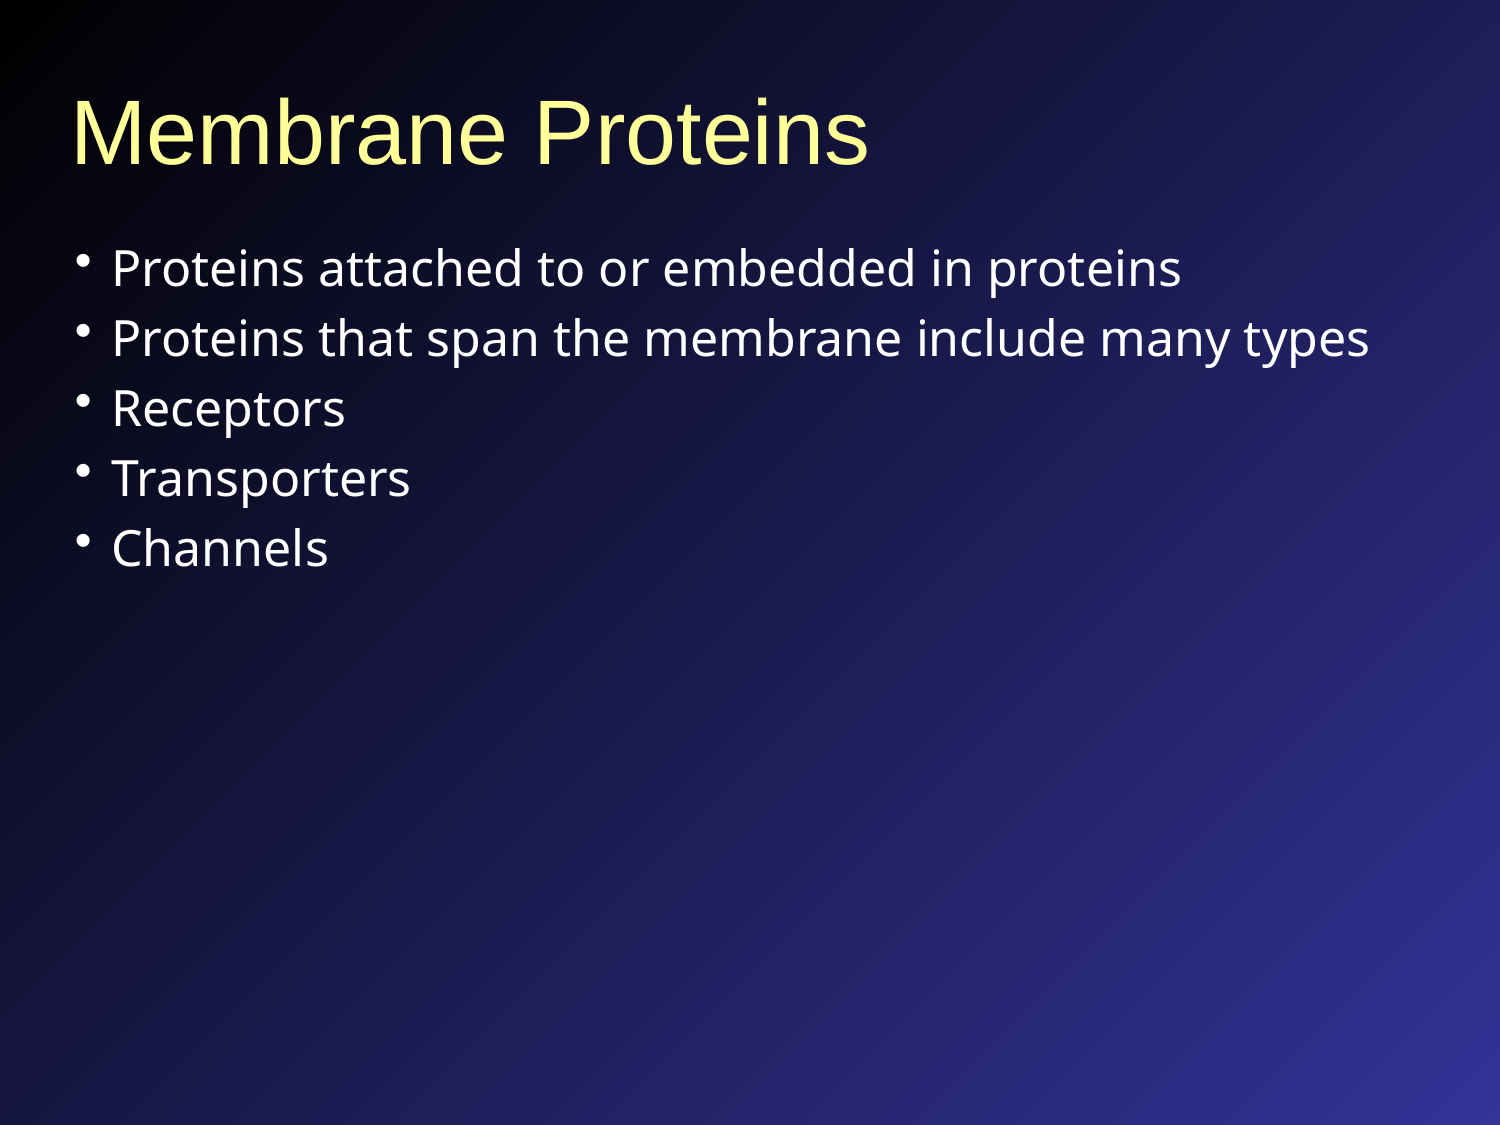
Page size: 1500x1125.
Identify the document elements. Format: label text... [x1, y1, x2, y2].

title Membrane Proteins [55, 65, 1435, 192]
list Proteins attached to or embedded in proteins Proteins that span the membrane include many types Receptors Transporters Channels [59, 228, 1437, 1006]
